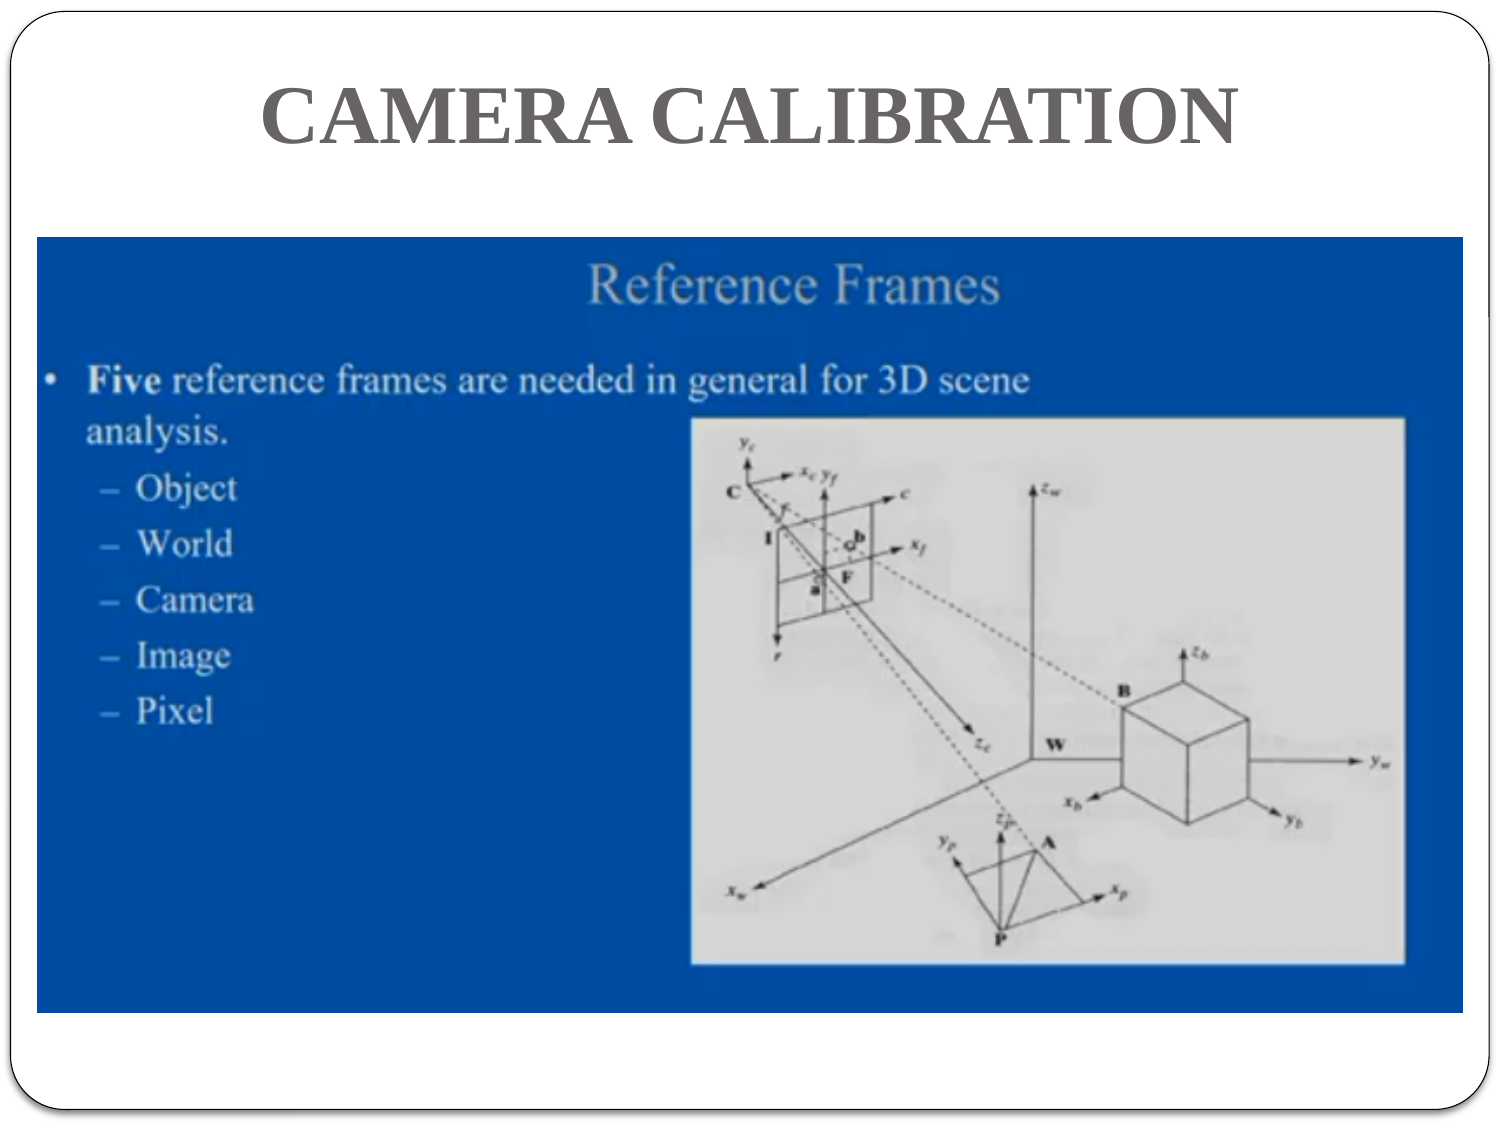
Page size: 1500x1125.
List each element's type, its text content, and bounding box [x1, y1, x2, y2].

picture [37, 237, 1463, 1013]
title CAMERA CALIBRATION [75, 45, 1425, 175]
